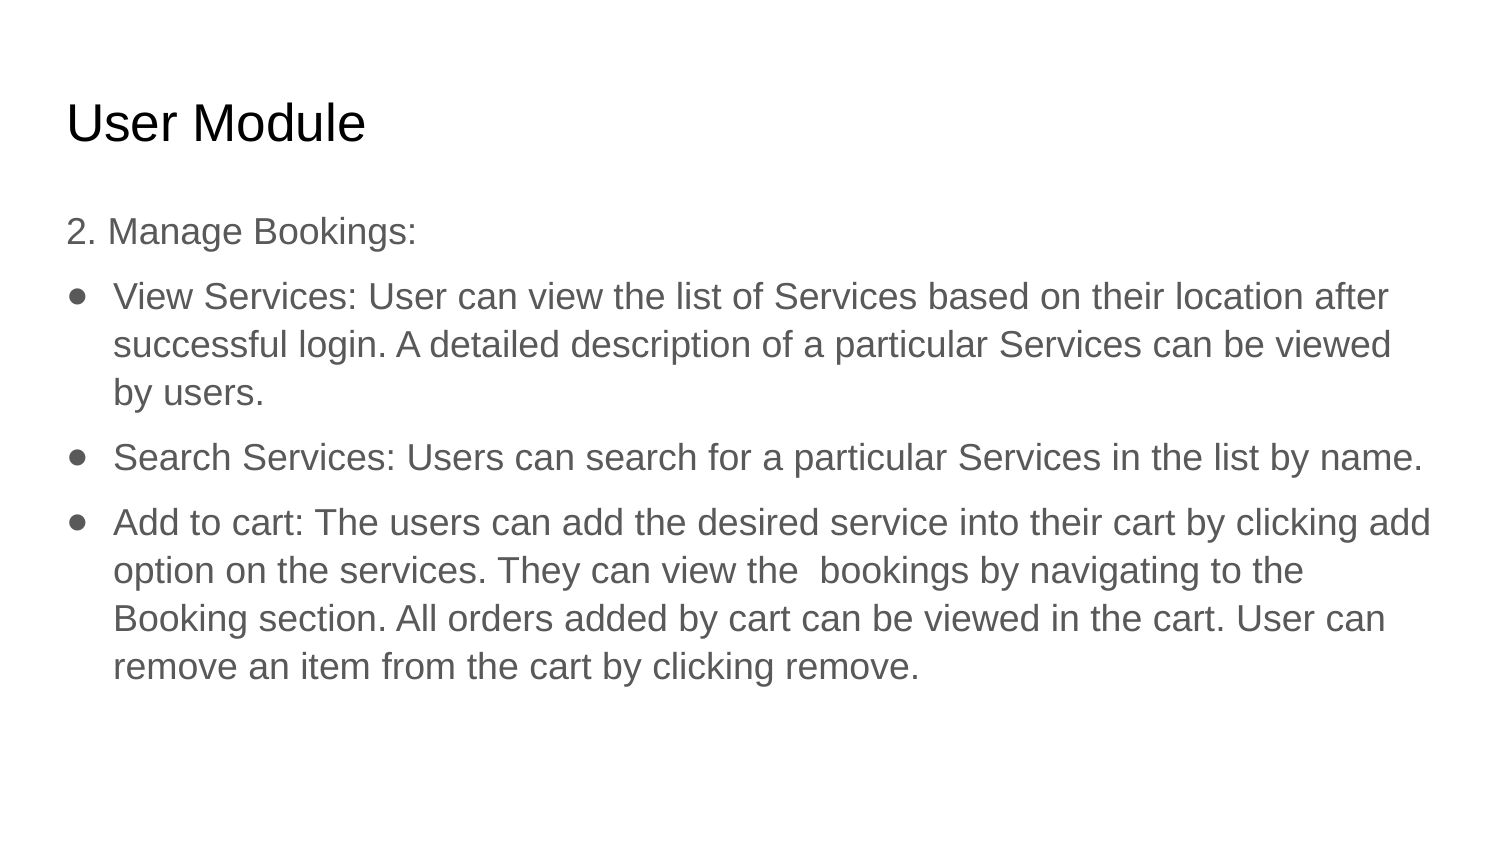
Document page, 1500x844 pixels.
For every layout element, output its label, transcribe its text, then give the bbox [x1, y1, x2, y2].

title User Module [51, 72, 1449, 167]
list 2. Manage Bookings: View Services: User can view the list of Services based on their location after successful login. A detailed description of a particular Services can be viewed by users. Search Services: Users can search for a particular Services in the list by name. Add to cart: The users can add the desired service into their cart by clicking add option on the services. They can view the bookings by navigating to the Booking section. All orders added by cart can be viewed in the cart. User can remove an item from the cart by clicking remove. [51, 189, 1449, 750]
